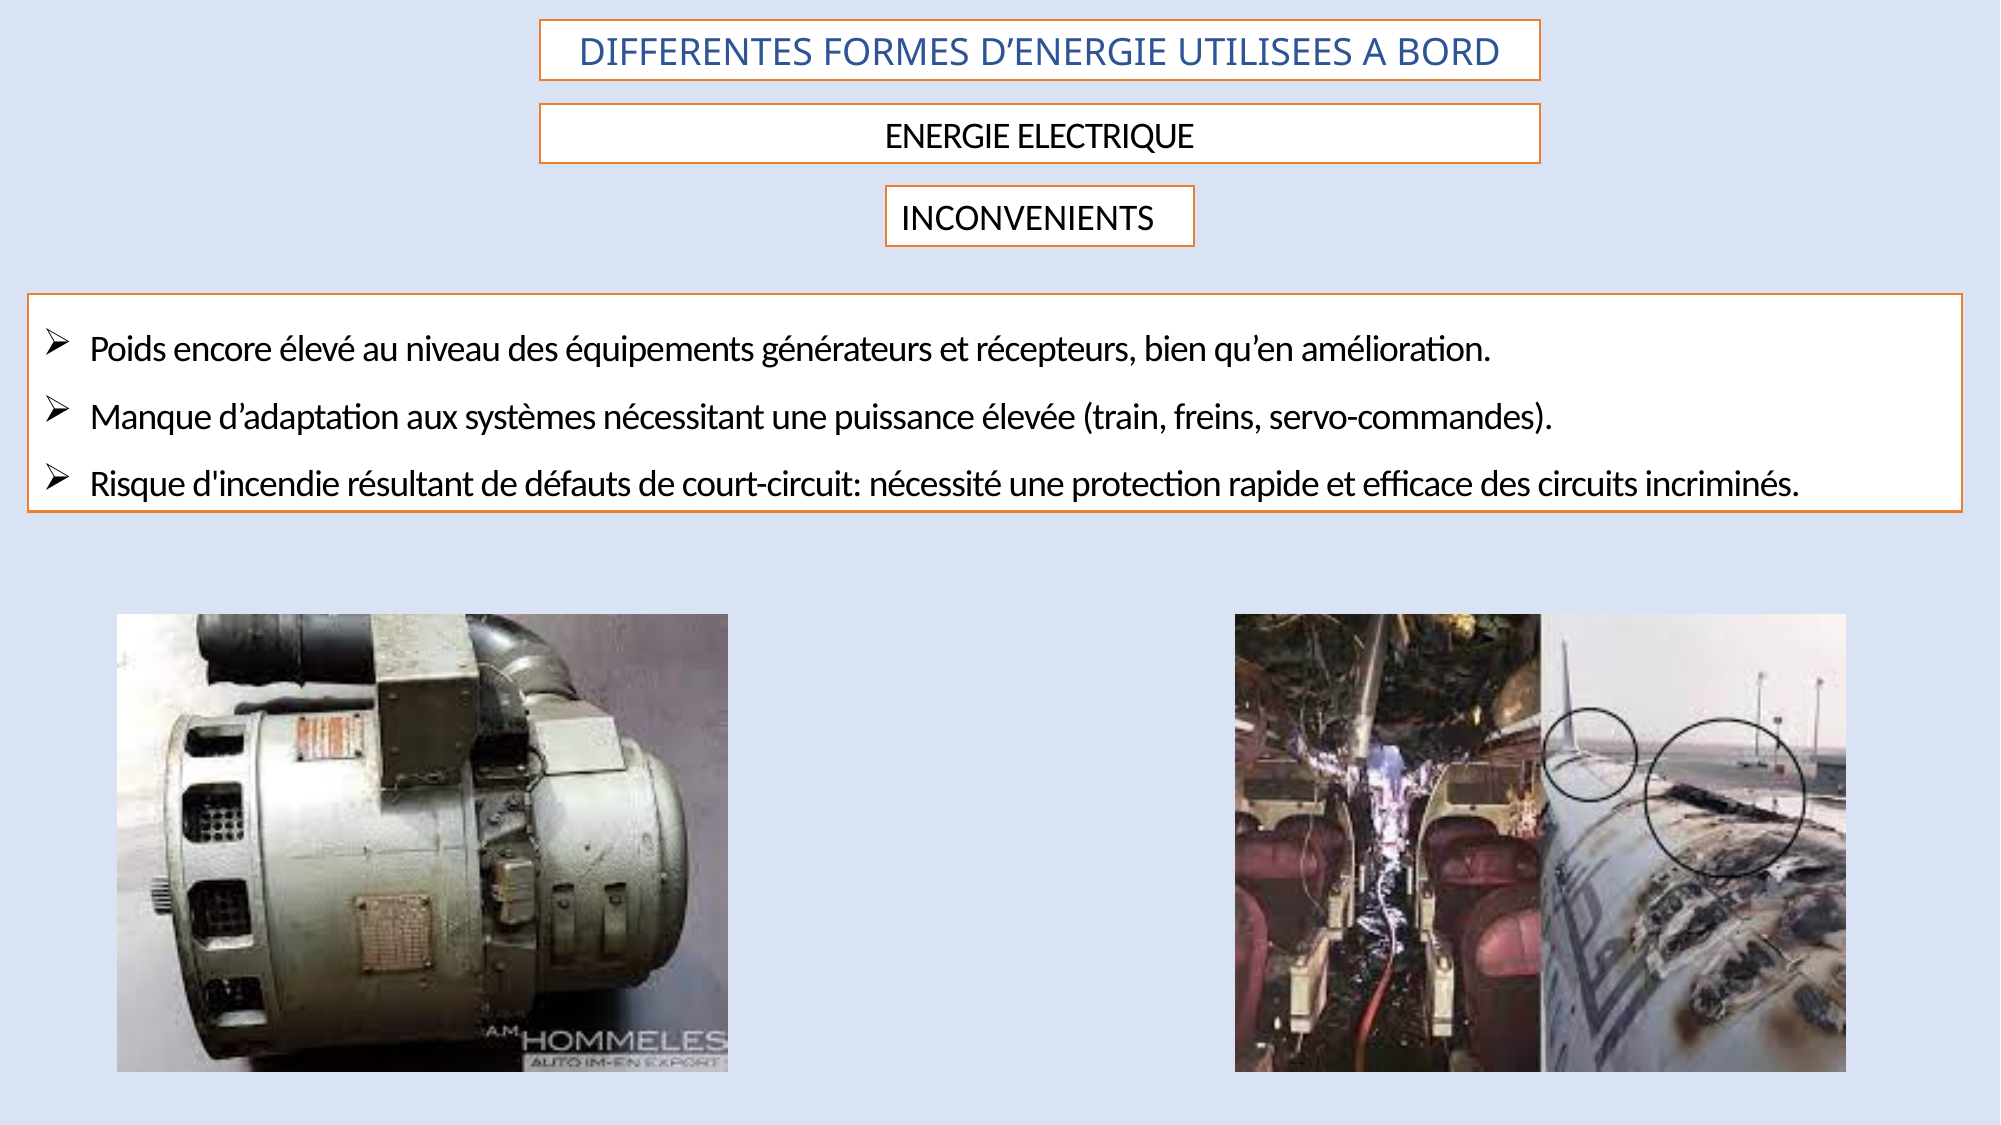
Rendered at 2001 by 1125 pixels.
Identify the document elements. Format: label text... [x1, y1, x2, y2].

picture [117, 614, 728, 1072]
text_box DIFFERENTES FORMES D’ENERGIE UTILISEES A BORD [539, 19, 1541, 81]
picture [1235, 614, 1846, 1072]
text_box Poids encore élevé au niveau des équipements générateurs et récepteurs, bien qu’en amélioration. Manque d’adaptation aux systèmes nécessitant une puissance élevée (train, freins, servo-commandes). Risque d'incendie résultant de défauts de court-circuit: nécessité une protection rapide et efficace des circuits incriminés. [27, 293, 1963, 513]
text_box ENERGIE ELECTRIQUE [539, 103, 1541, 164]
text_box INCONVENIENTS [885, 185, 1195, 247]
